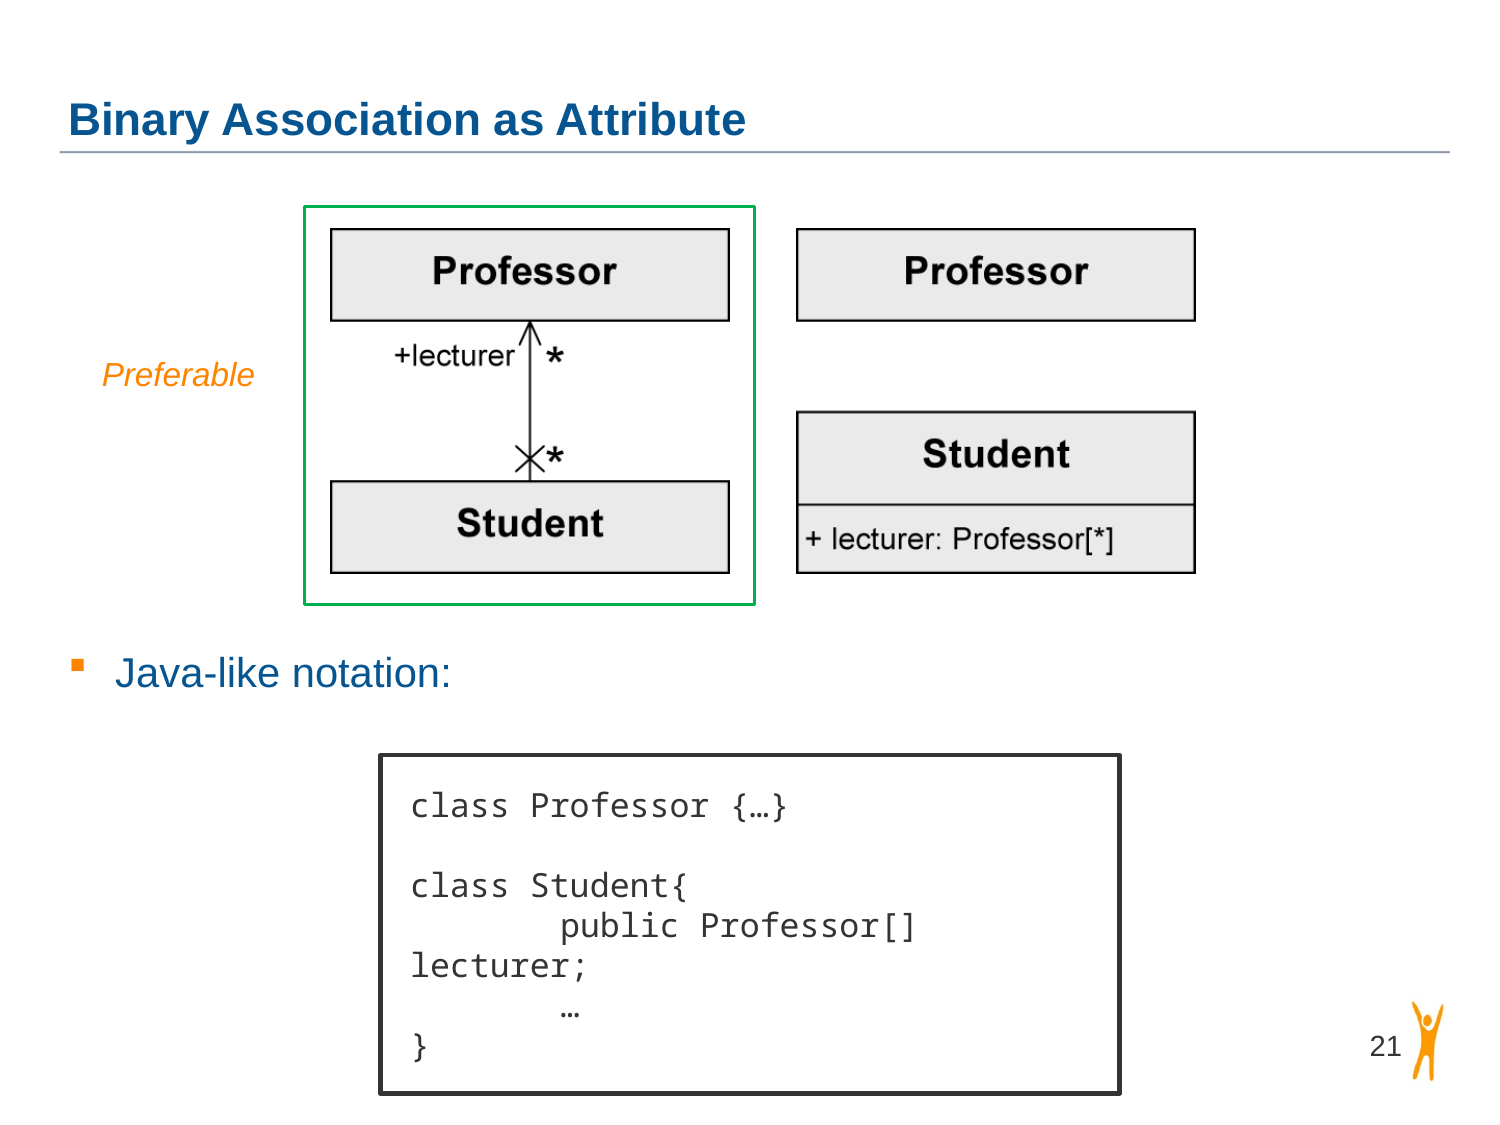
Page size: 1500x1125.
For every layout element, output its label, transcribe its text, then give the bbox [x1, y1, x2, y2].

picture [330, 228, 731, 574]
list Java-like notation: [52, 187, 1454, 962]
title Binary Association as Attribute [52, 24, 1454, 153]
text_box class Professor {…} class Student{ public Professor[] lecturer; … } [378, 753, 1122, 1096]
text_box Preferable [87, 345, 271, 401]
picture [1400, 991, 1494, 1125]
text_box [304, 206, 755, 605]
slide_number 21 [1241, 1019, 1418, 1095]
picture [795, 228, 1196, 574]
picture [0, 142, 1500, 163]
